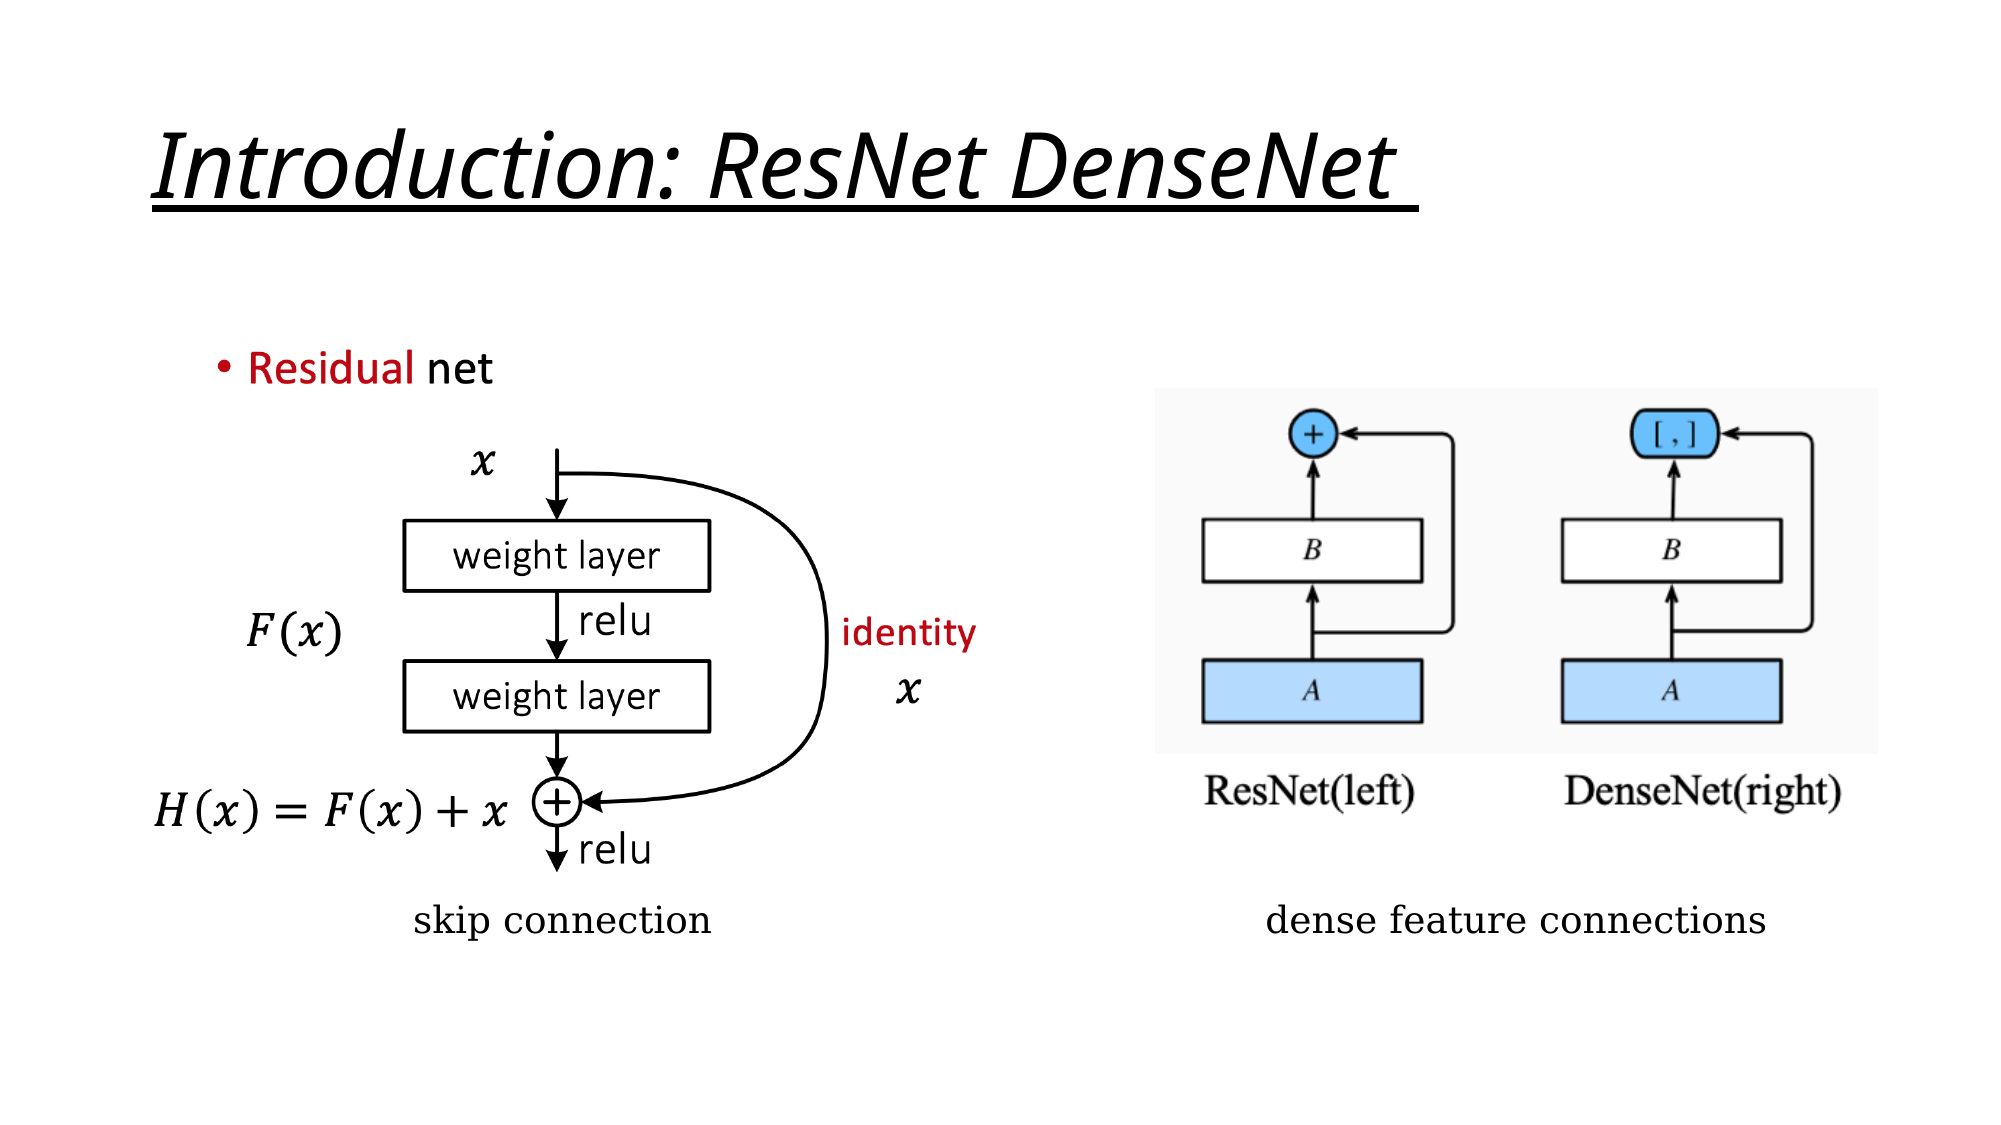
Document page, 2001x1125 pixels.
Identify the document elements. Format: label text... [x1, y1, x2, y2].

text_box skip connection [398, 889, 727, 949]
text_box dense feature connections [1250, 888, 1783, 949]
picture [137, 340, 988, 889]
picture [1155, 388, 1878, 841]
title Introduction: ResNet DenseNet [137, 59, 1863, 278]
